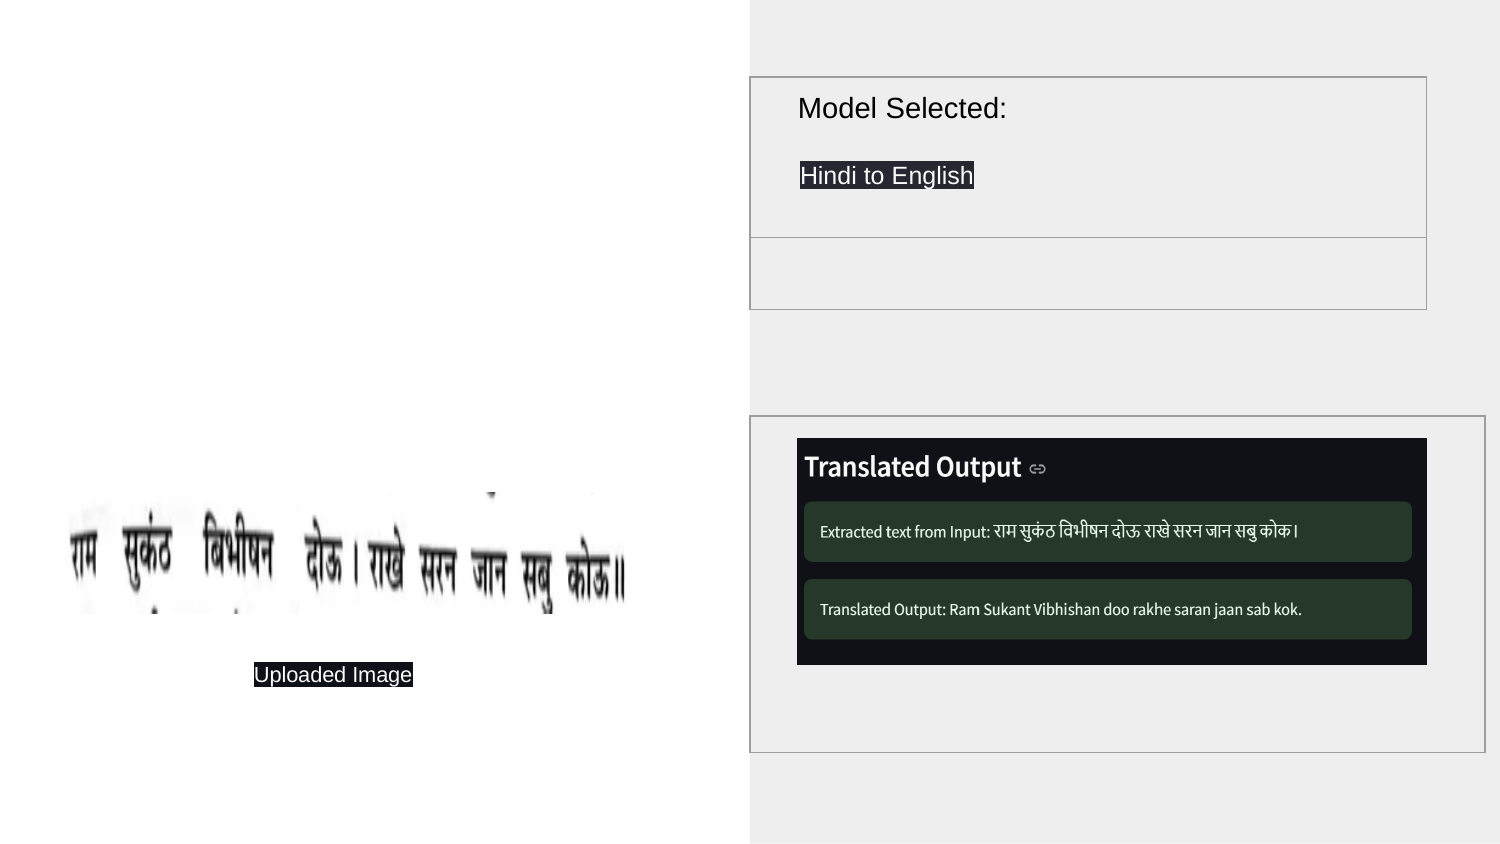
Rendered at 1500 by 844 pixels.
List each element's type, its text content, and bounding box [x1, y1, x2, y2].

table_cell [751, 238, 1426, 309]
table_header Model Selected: Hindi to English [751, 78, 1426, 237]
picture [57, 491, 651, 614]
text_box Uploaded Image [239, 645, 456, 693]
picture [797, 437, 1427, 665]
table_header [751, 417, 1484, 752]
